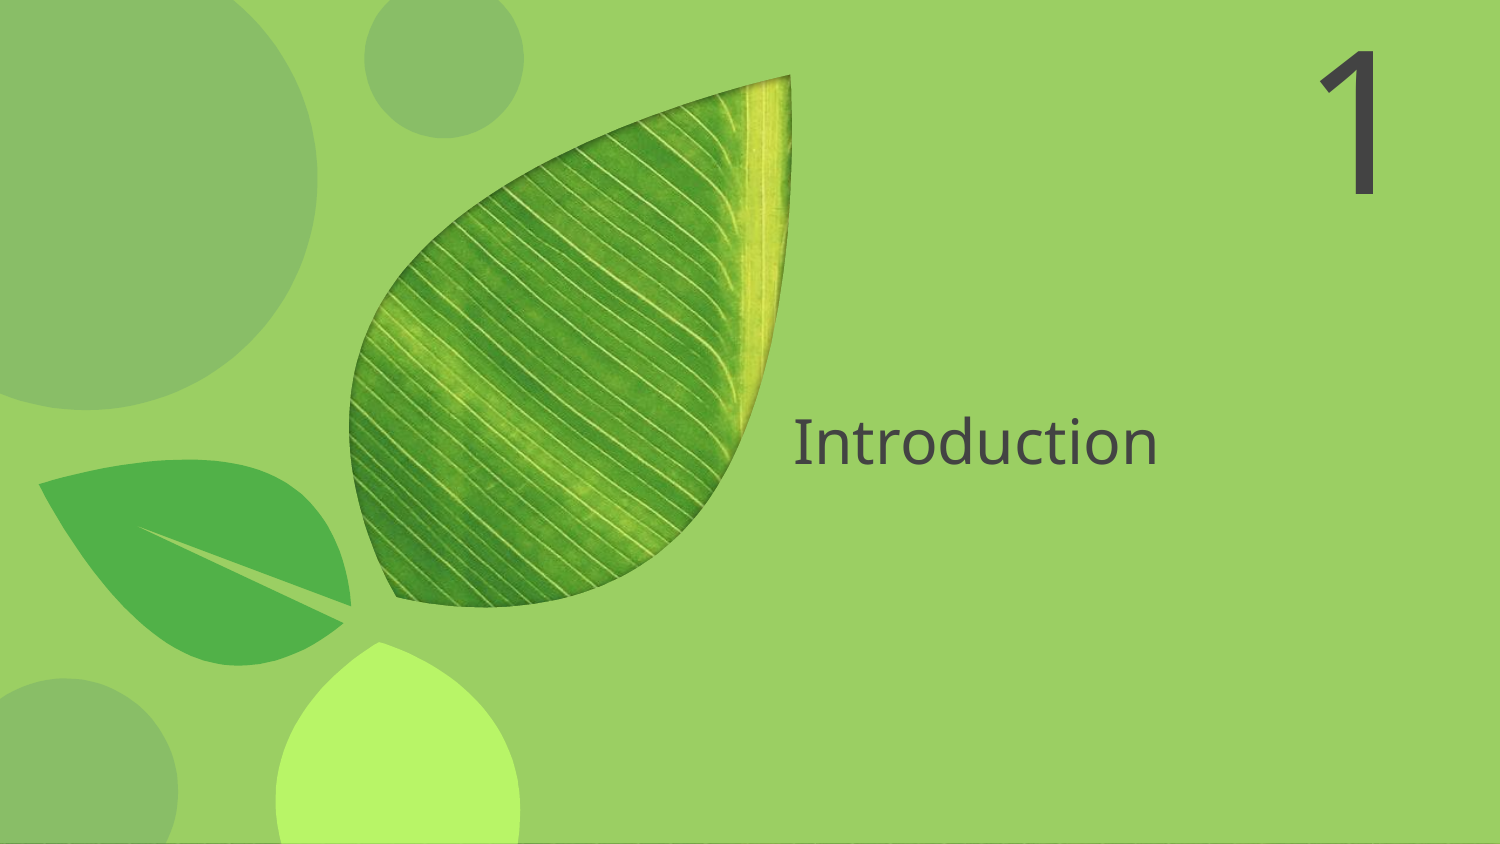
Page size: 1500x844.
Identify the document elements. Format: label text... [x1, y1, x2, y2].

picture [349, 75, 792, 607]
text_box 1 [1281, 0, 1439, 229]
title Introduction [778, 351, 1487, 493]
